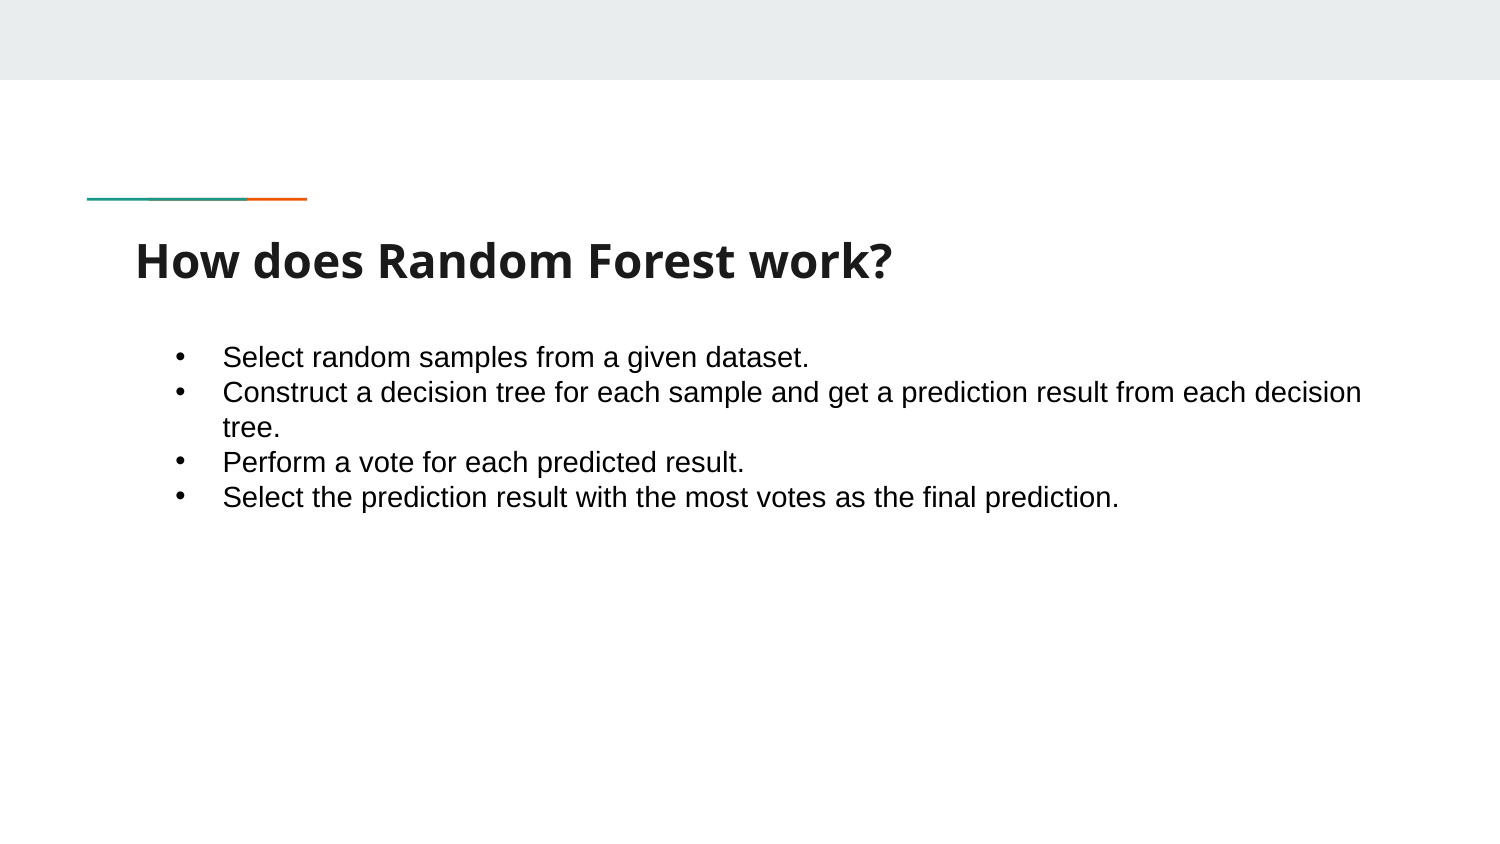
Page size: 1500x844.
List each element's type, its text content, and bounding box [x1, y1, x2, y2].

title How does Random Forest work? [119, 216, 1381, 305]
text_box Select random samples from a given dataset. Construct a decision tree for each sample and get a prediction result from each decision tree. Perform a vote for each predicted result. Select the prediction result with the most votes as the final prediction. [160, 331, 1381, 556]
